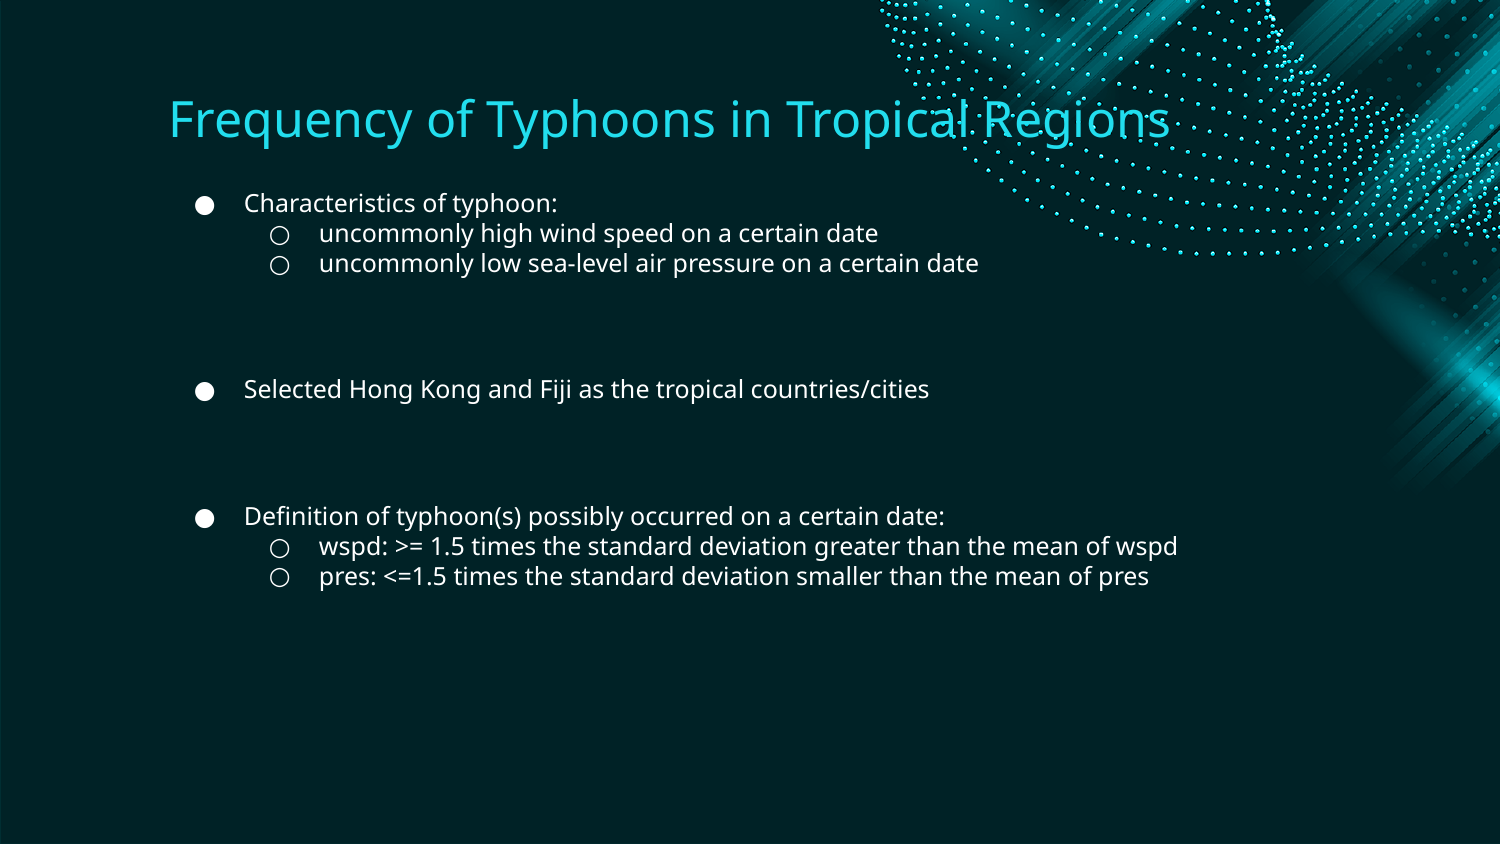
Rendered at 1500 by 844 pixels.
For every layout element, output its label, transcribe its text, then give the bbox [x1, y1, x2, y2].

title Frequency of Typhoons in Tropical Regions [153, 72, 1405, 163]
list Characteristics of typhoon: uncommonly high wind speed on a certain date uncommonly low sea-level air pressure on a certain date Selected Hong Kong and Fiji as the tropical countries/cities Definition of typhoon(s) possibly occurred on a certain date: wspd: >= 1.5 times the standard deviation greater than the mean of wspd pres: <=1.5 times the standard deviation smaller than the mean of pres [153, 172, 1358, 760]
picture [0, 0, 1500, 844]
